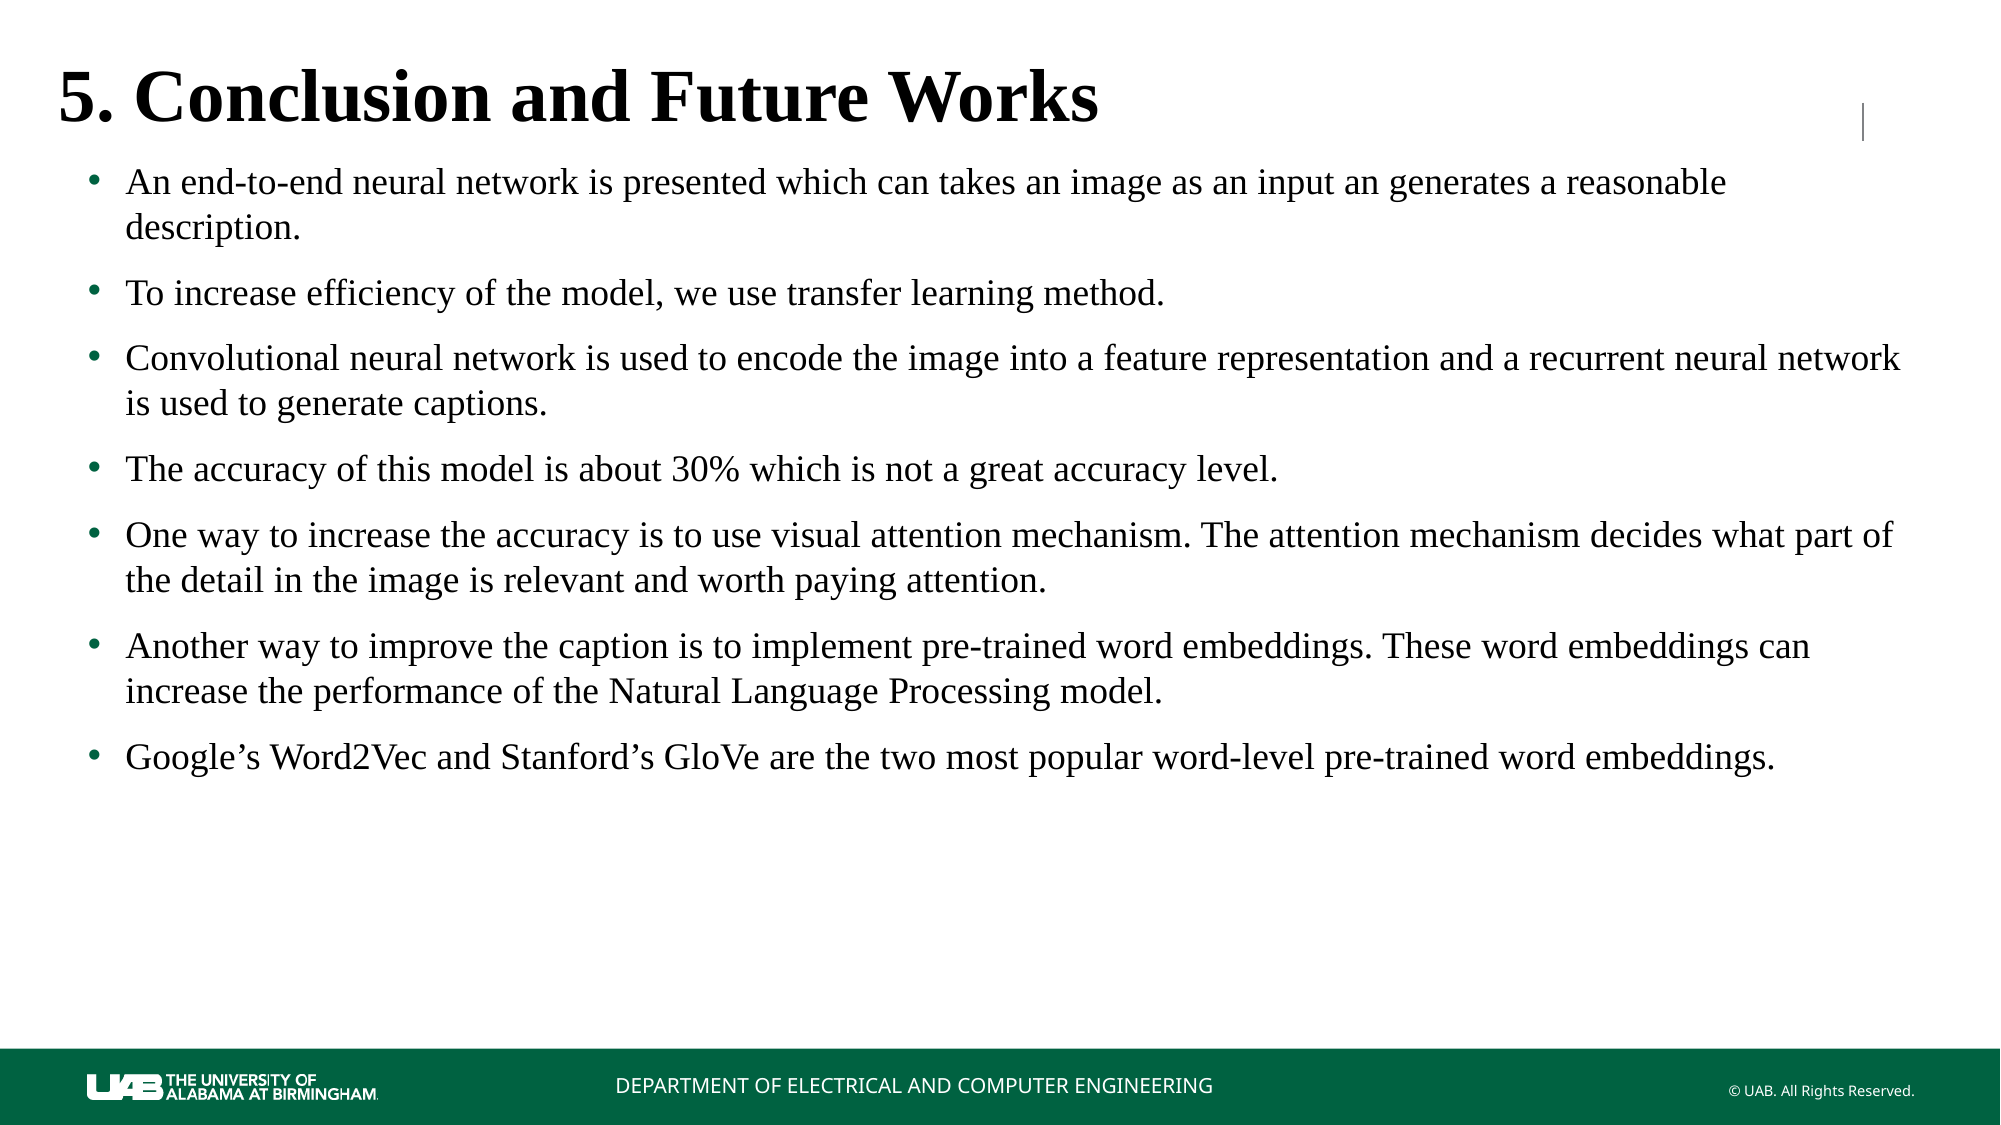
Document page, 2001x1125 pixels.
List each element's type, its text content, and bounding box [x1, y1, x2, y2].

picture [87, 1074, 378, 1100]
list An end-to-end neural network is presented which can takes an image as an input an generates a reasonable description. To increase efficiency of the model, we use transfer learning method. Convolutional neural network is used to encode the image into a feature representation and a recurrent neural network is used to generate captions. The accuracy of this model is about 30% which is not a great accuracy level. One way to increase the accuracy is to use visual attention mechanism. The attention mechanism decides what part of the detail in the image is relevant and worth paying attention. Another way to improve the caption is to implement pre-trained word embeddings. These word embeddings can increase the performance of the Natural Language Processing model. Google’s Word2Vec and Stanford’s GloVe are the two most popular word-level pre-trained word embeddings. [87, 156, 1905, 1013]
title 5. Conclusion and Future Works [58, 34, 1804, 161]
footer DEPARTMENT OF ELECTRICAL AND COMPUTER ENGINEERING [615, 1066, 1677, 1101]
